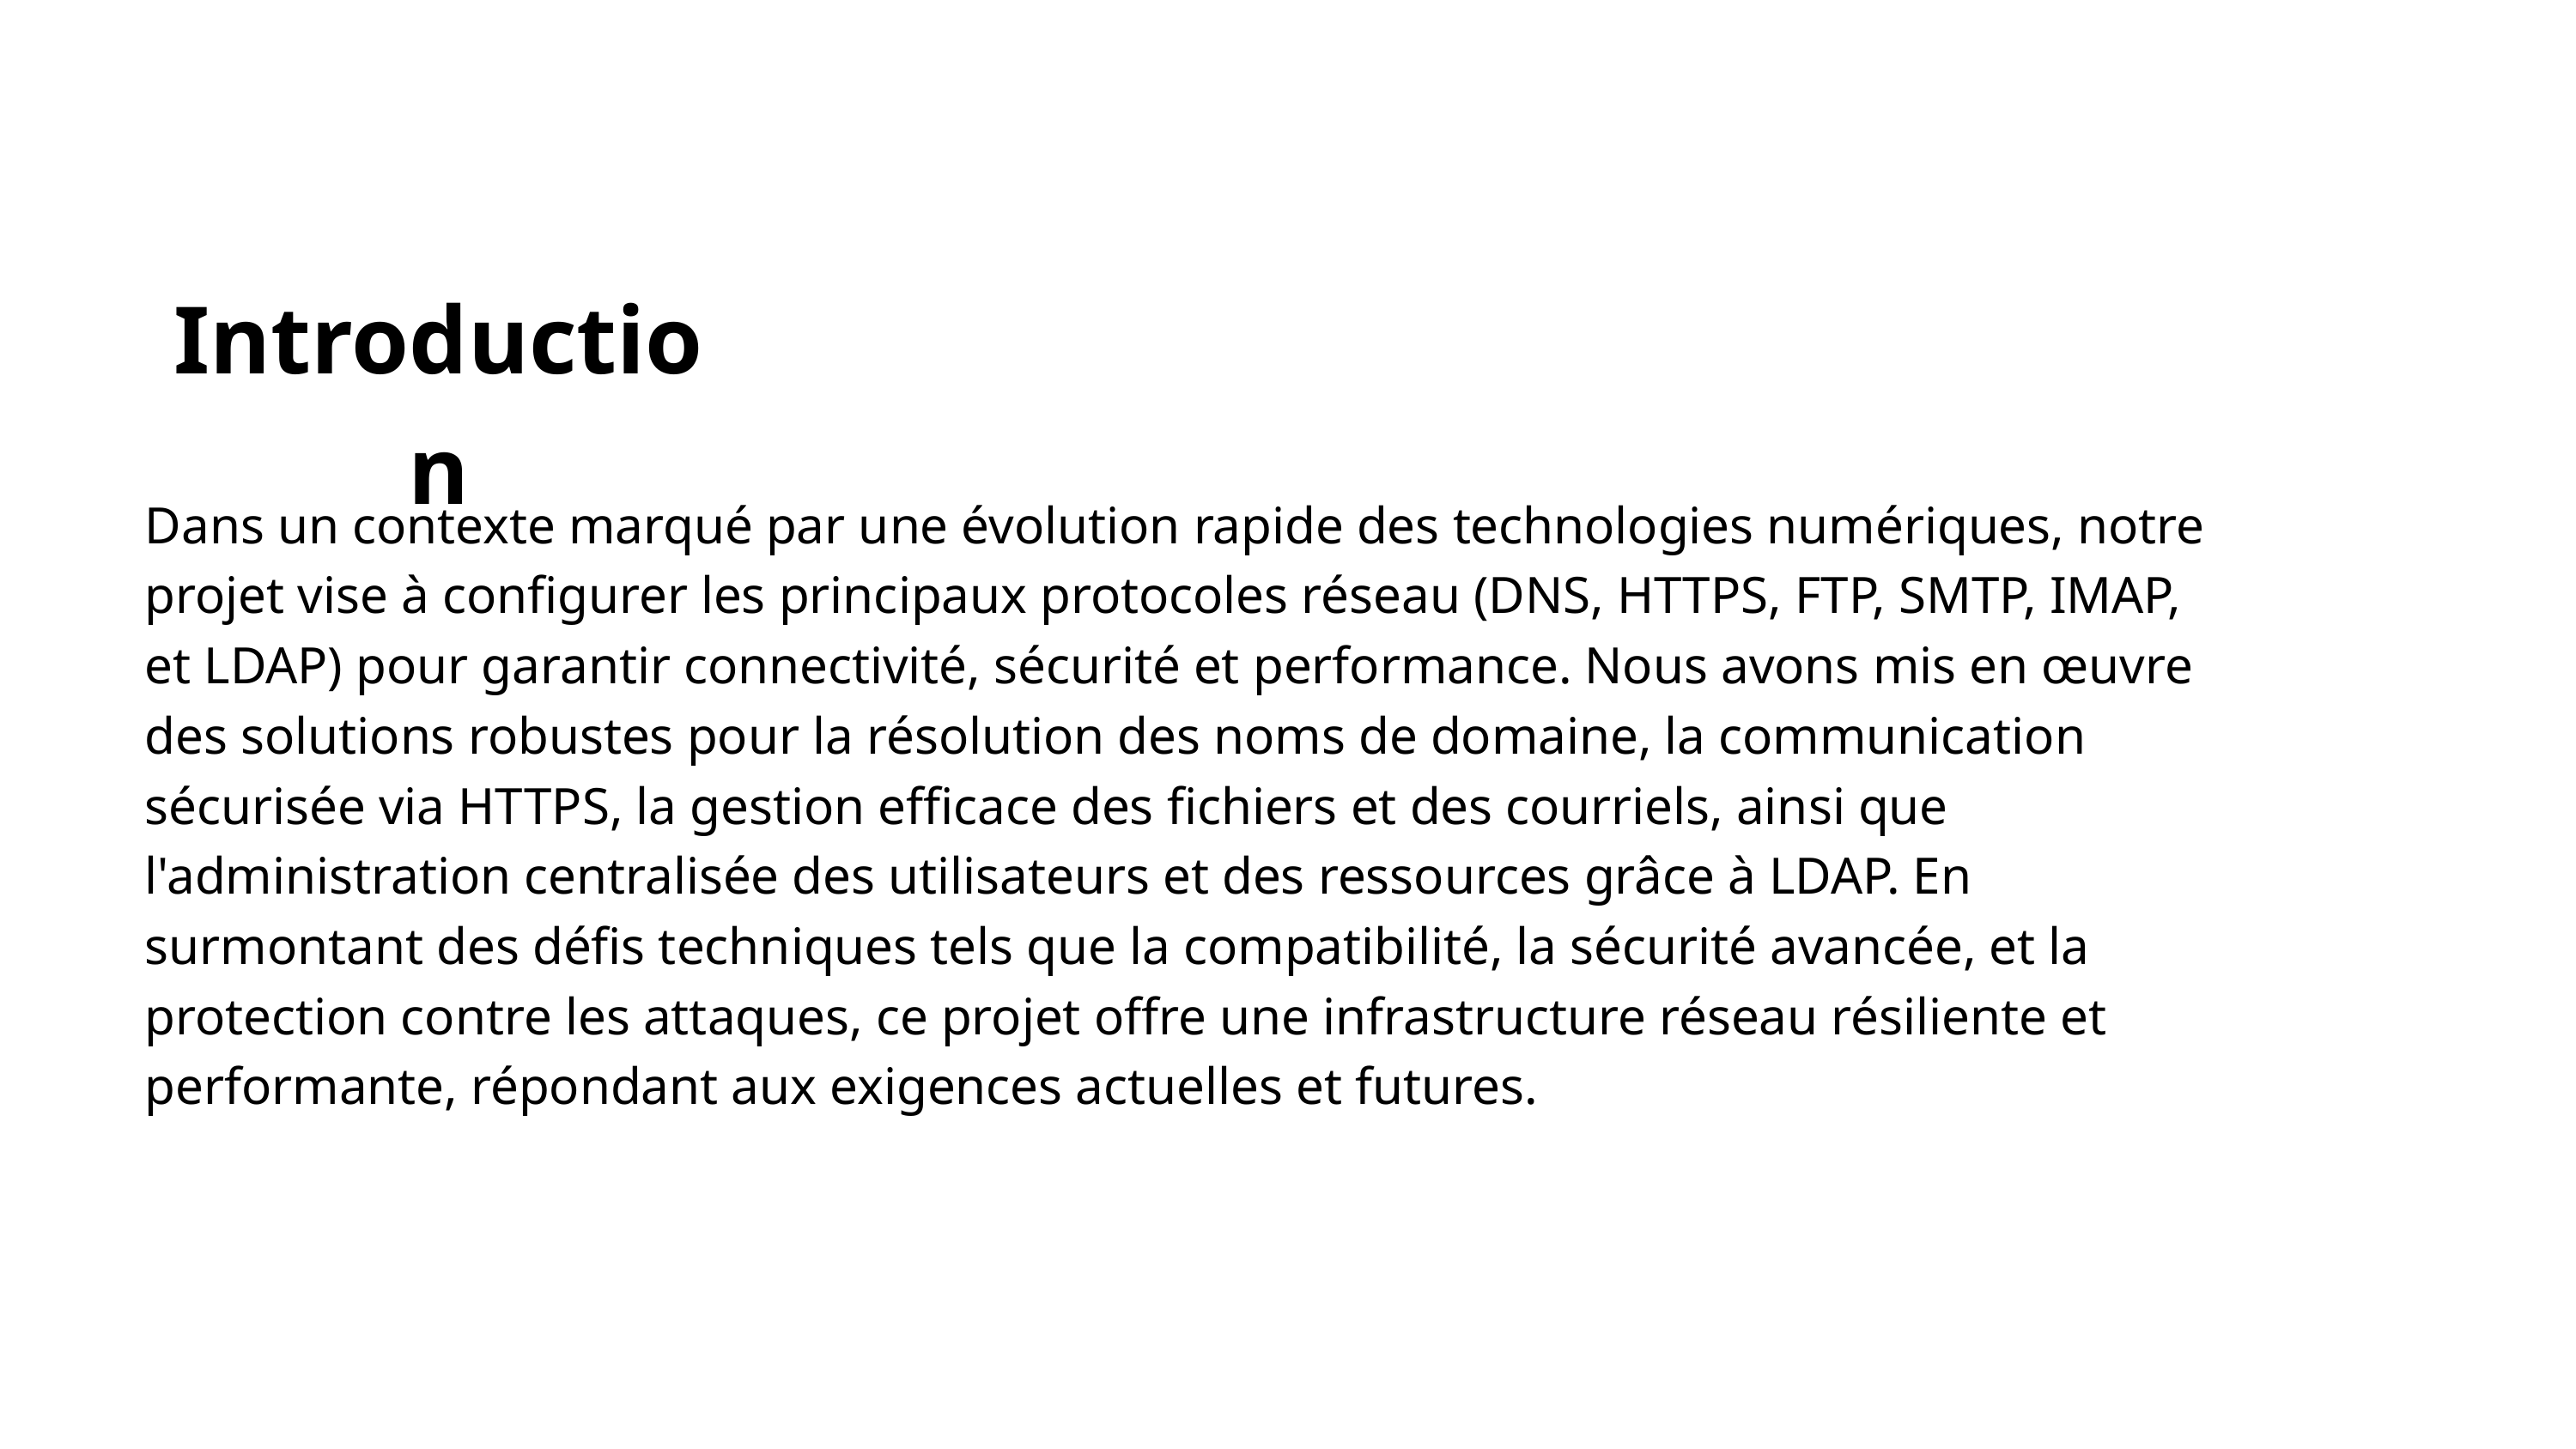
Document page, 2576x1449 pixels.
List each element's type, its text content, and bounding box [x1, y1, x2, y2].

text_box Dans un contexte marqué par une évolution rapide des technologies numériques, notre projet vise à configurer les principaux protocoles réseau (DNS, HTTPS, FTP, SMTP, IMAP, et LDAP) pour garantir connectivité, sécurité et performance. Nous avons mis en œuvre des solutions robustes pour la résolution des noms de domaine, la communication sécurisée via HTTPS, la gestion efficace des fichiers et des courriels, ainsi que l'administration centralisée des utilisateurs et des ressources grâce à LDAP. En surmontant des défis techniques tels que la compatibilité, la sécurité avancée, et la protection contre les attaques, ce projet offre une infrastructure réseau résiliente et performante, répondant aux exigences actuelles et futures. [144, 483, 2229, 1185]
text_box Introduction [144, 262, 732, 483]
